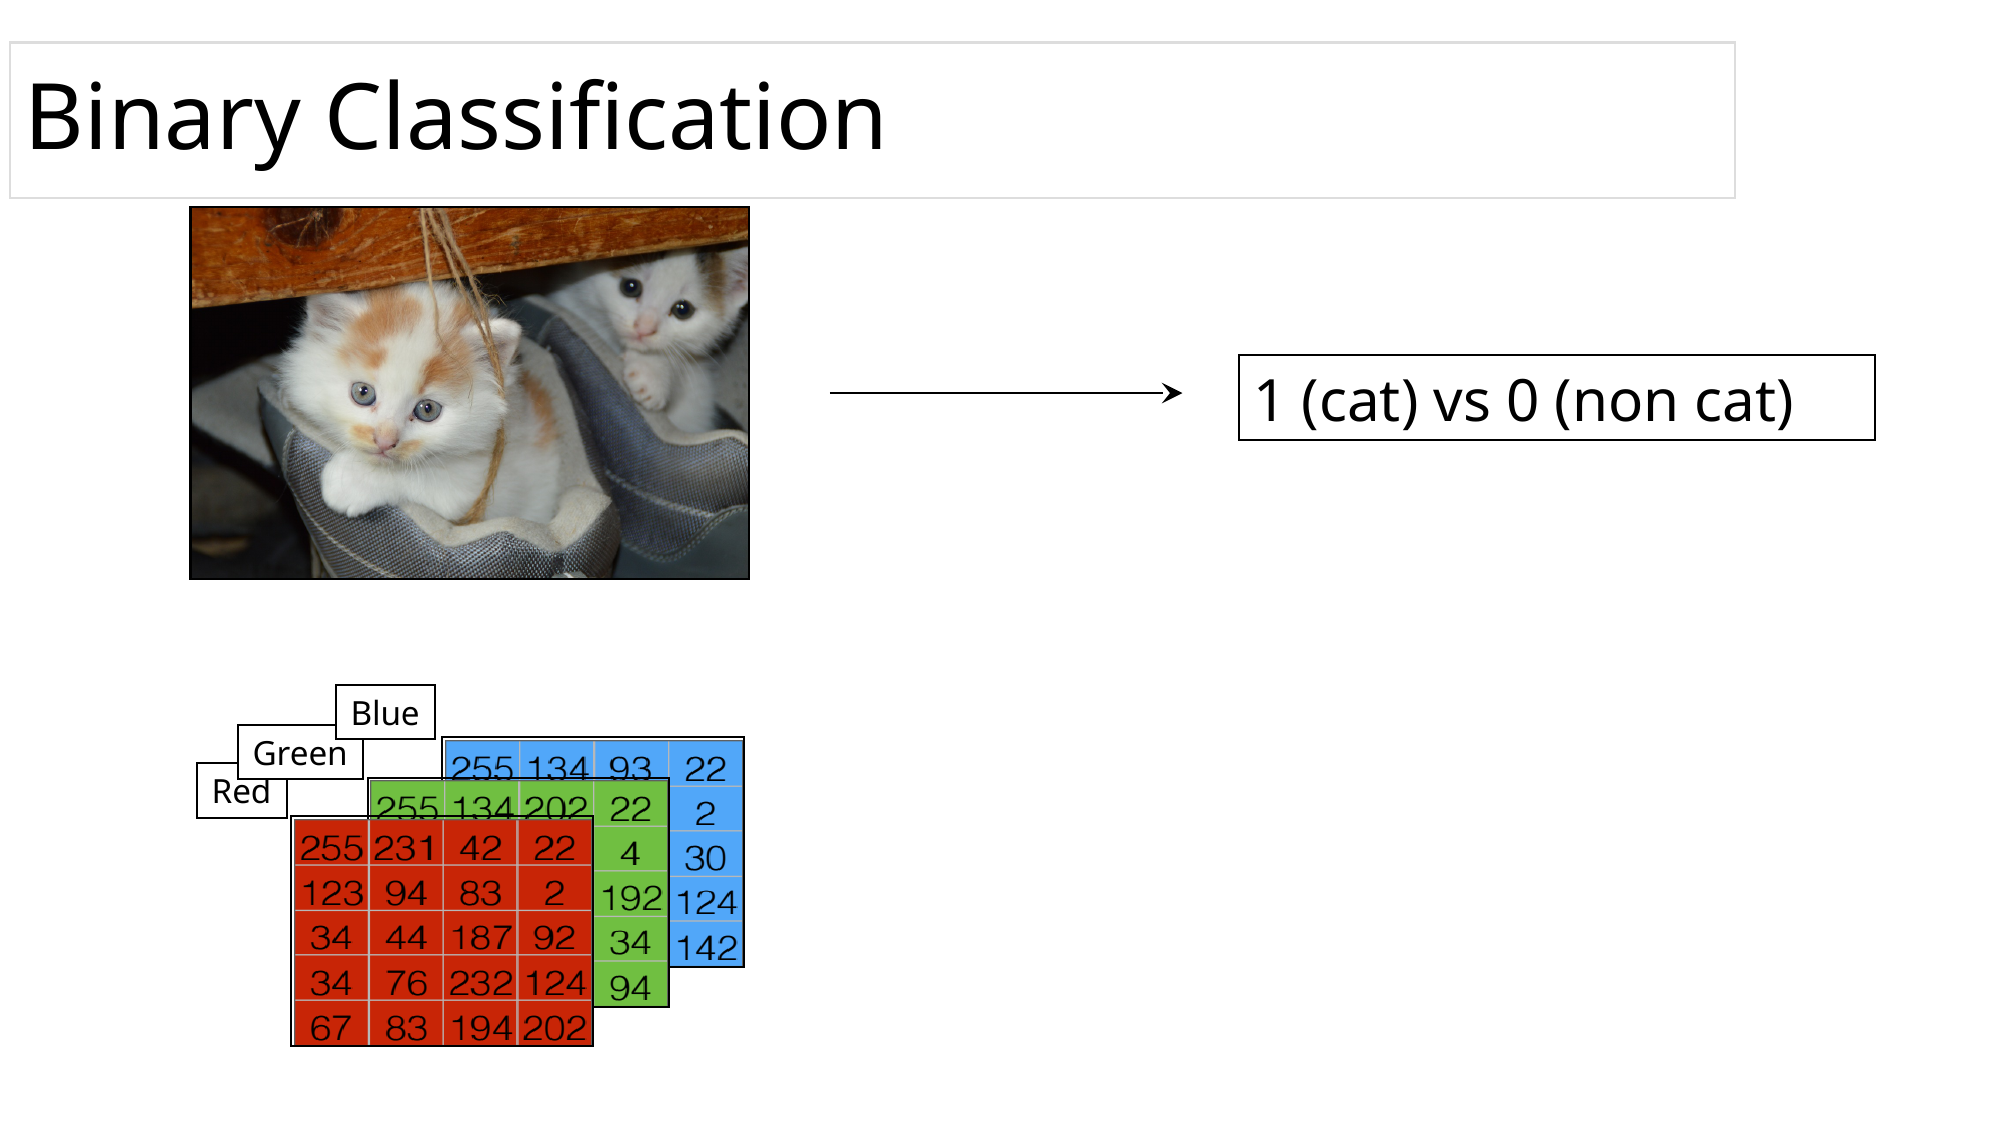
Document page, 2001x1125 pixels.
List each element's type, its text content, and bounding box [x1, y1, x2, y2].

picture [191, 208, 749, 579]
text_box 1 (cat) vs 0 (non cat) [1238, 354, 1876, 441]
title Binary Classification [9, 41, 1736, 199]
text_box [191, 684, 744, 1045]
